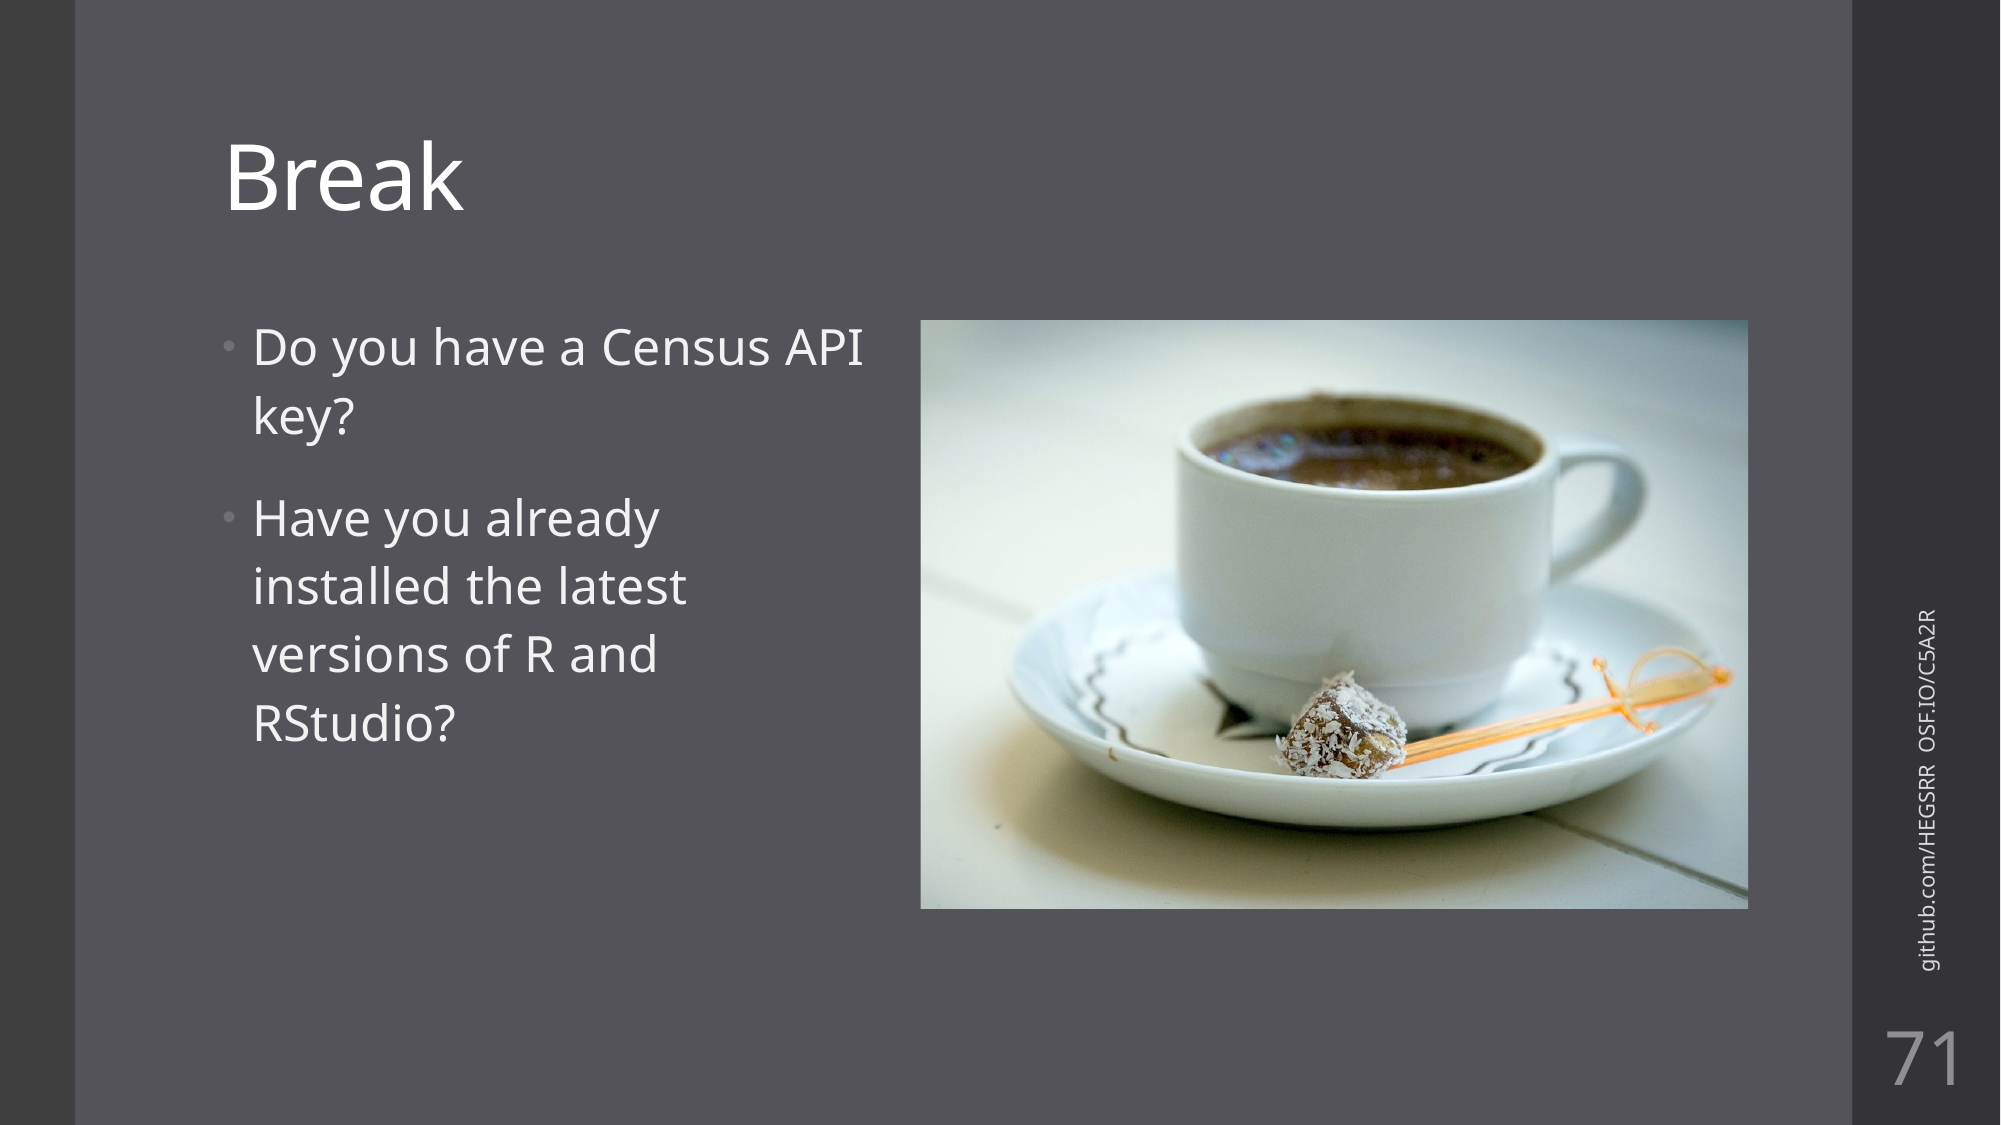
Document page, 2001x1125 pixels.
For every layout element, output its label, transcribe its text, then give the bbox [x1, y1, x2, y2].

slide_number 71 [1852, 1012, 2000, 1110]
picture [920, 320, 1749, 909]
footer github.com/HEGSRR OSF.IO/C5A2R [1897, 400, 1958, 988]
title Break [206, 60, 1797, 278]
list Do you have a Census API key? Have you already installed the latest versions of R and RStudio? [206, 299, 887, 1014]
